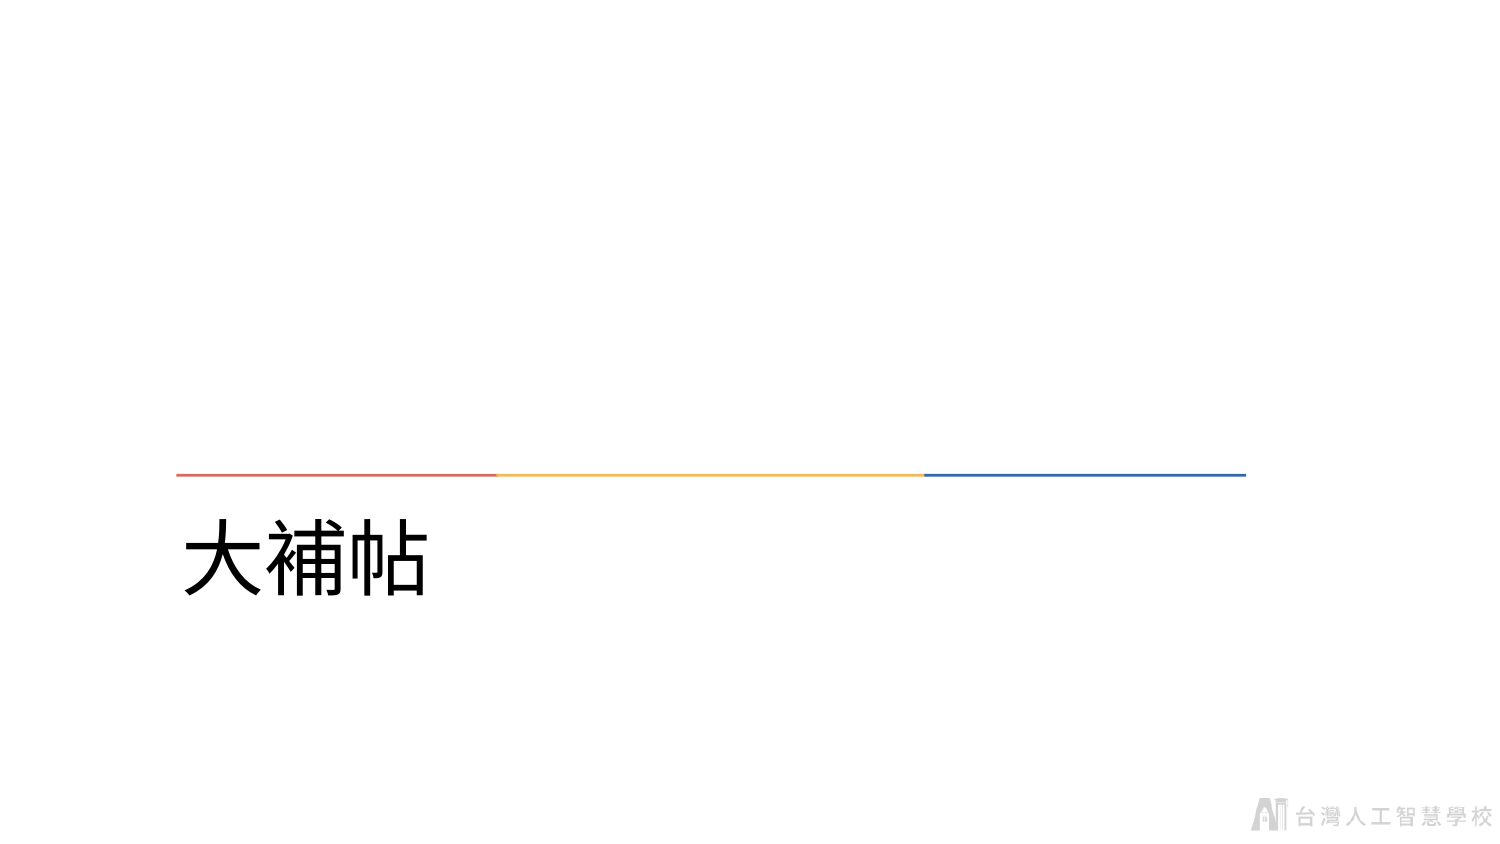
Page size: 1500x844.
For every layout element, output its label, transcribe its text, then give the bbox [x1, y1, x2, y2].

text_box 大補帖 [166, 491, 1447, 621]
